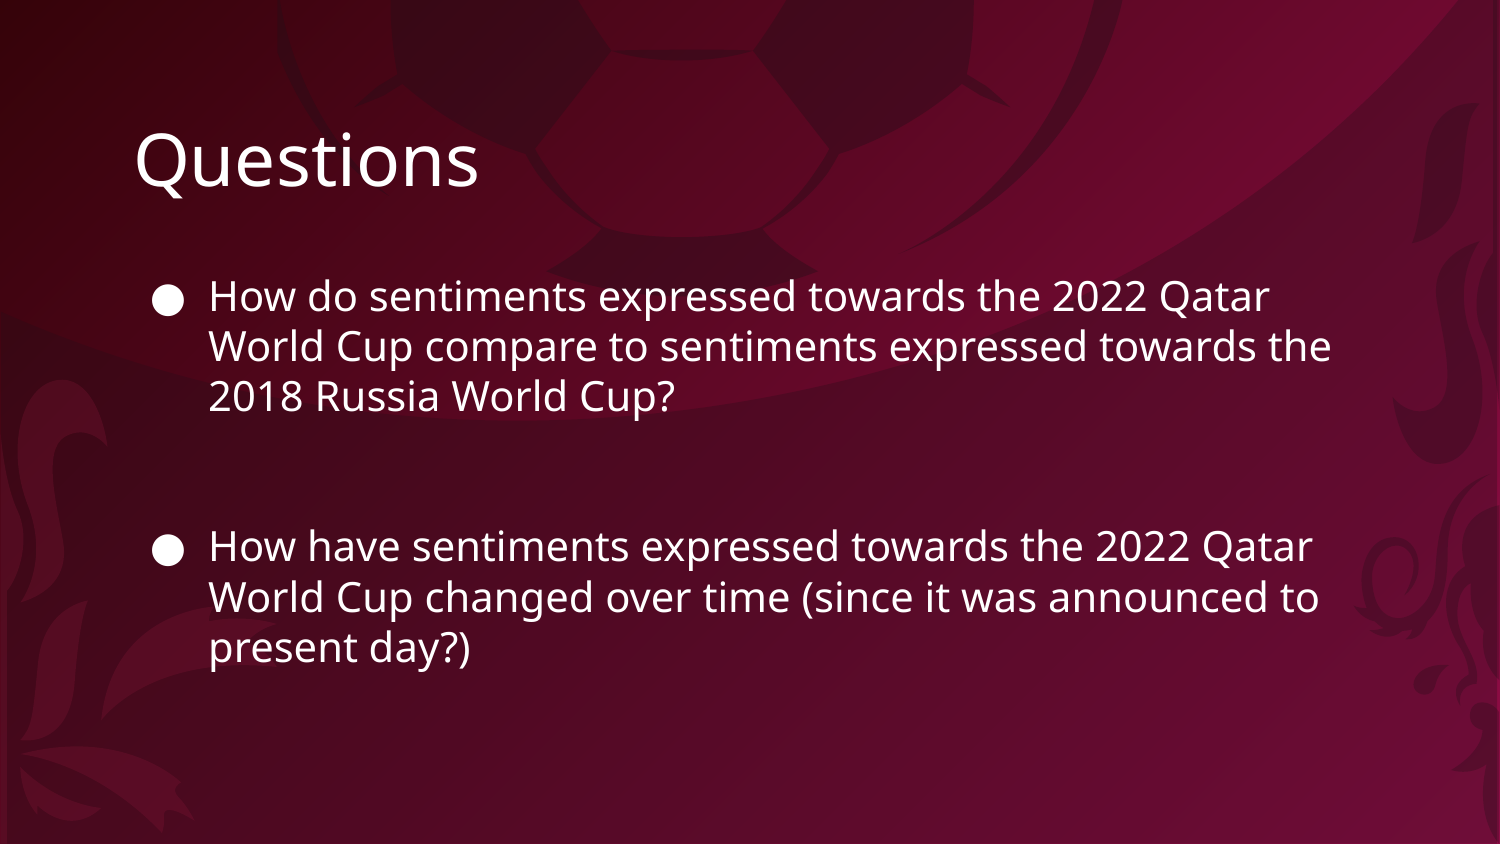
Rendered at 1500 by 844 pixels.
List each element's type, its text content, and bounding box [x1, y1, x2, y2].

text_box How do sentiments expressed towards the 2022 Qatar World Cup compare to sentiments expressed towards the 2018 Russia World Cup? How have sentiments expressed towards the 2022 Qatar World Cup changed over time (since it was announced to present day?) [118, 255, 1382, 686]
title Questions [118, 98, 1382, 204]
